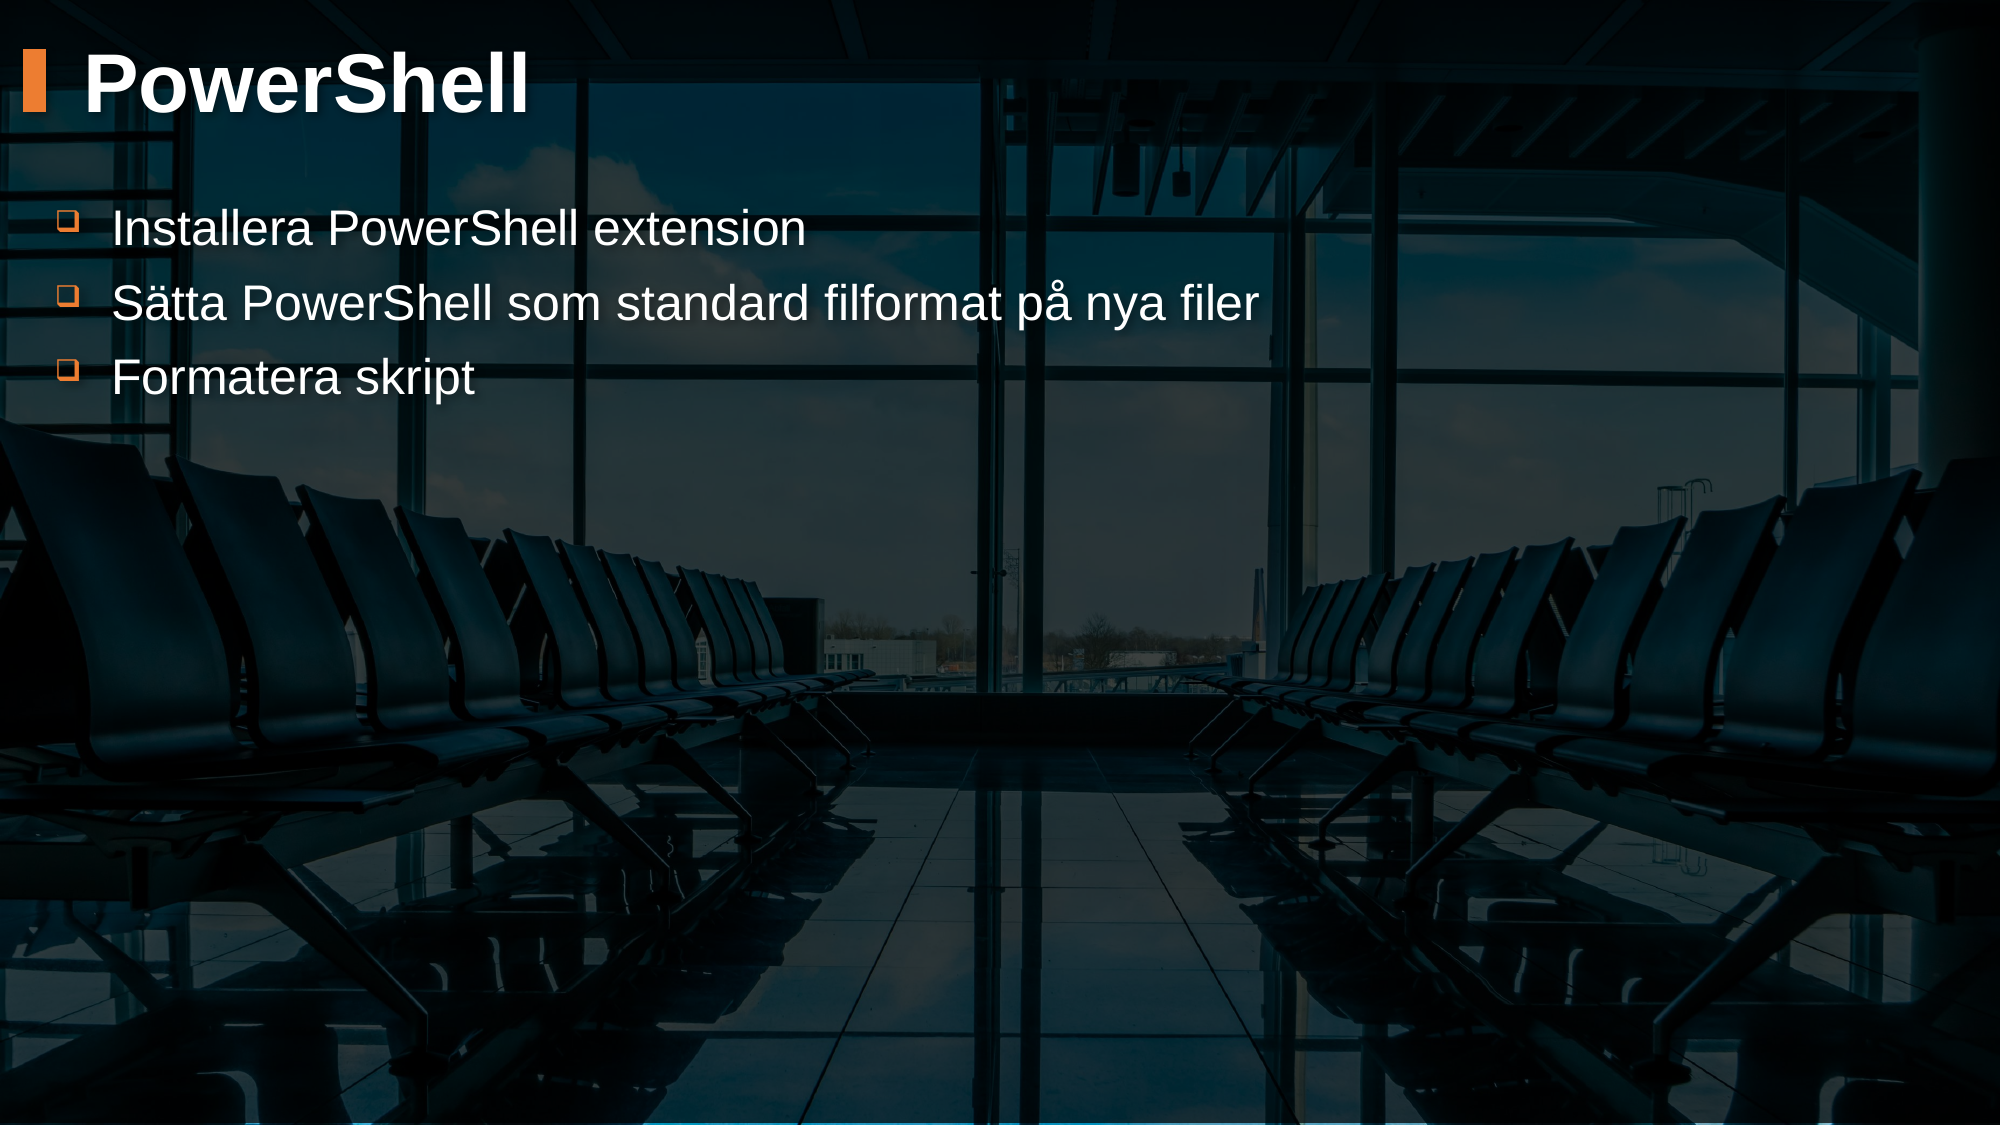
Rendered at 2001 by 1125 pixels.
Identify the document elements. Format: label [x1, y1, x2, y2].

list [0, 0, 2000, 1125]
